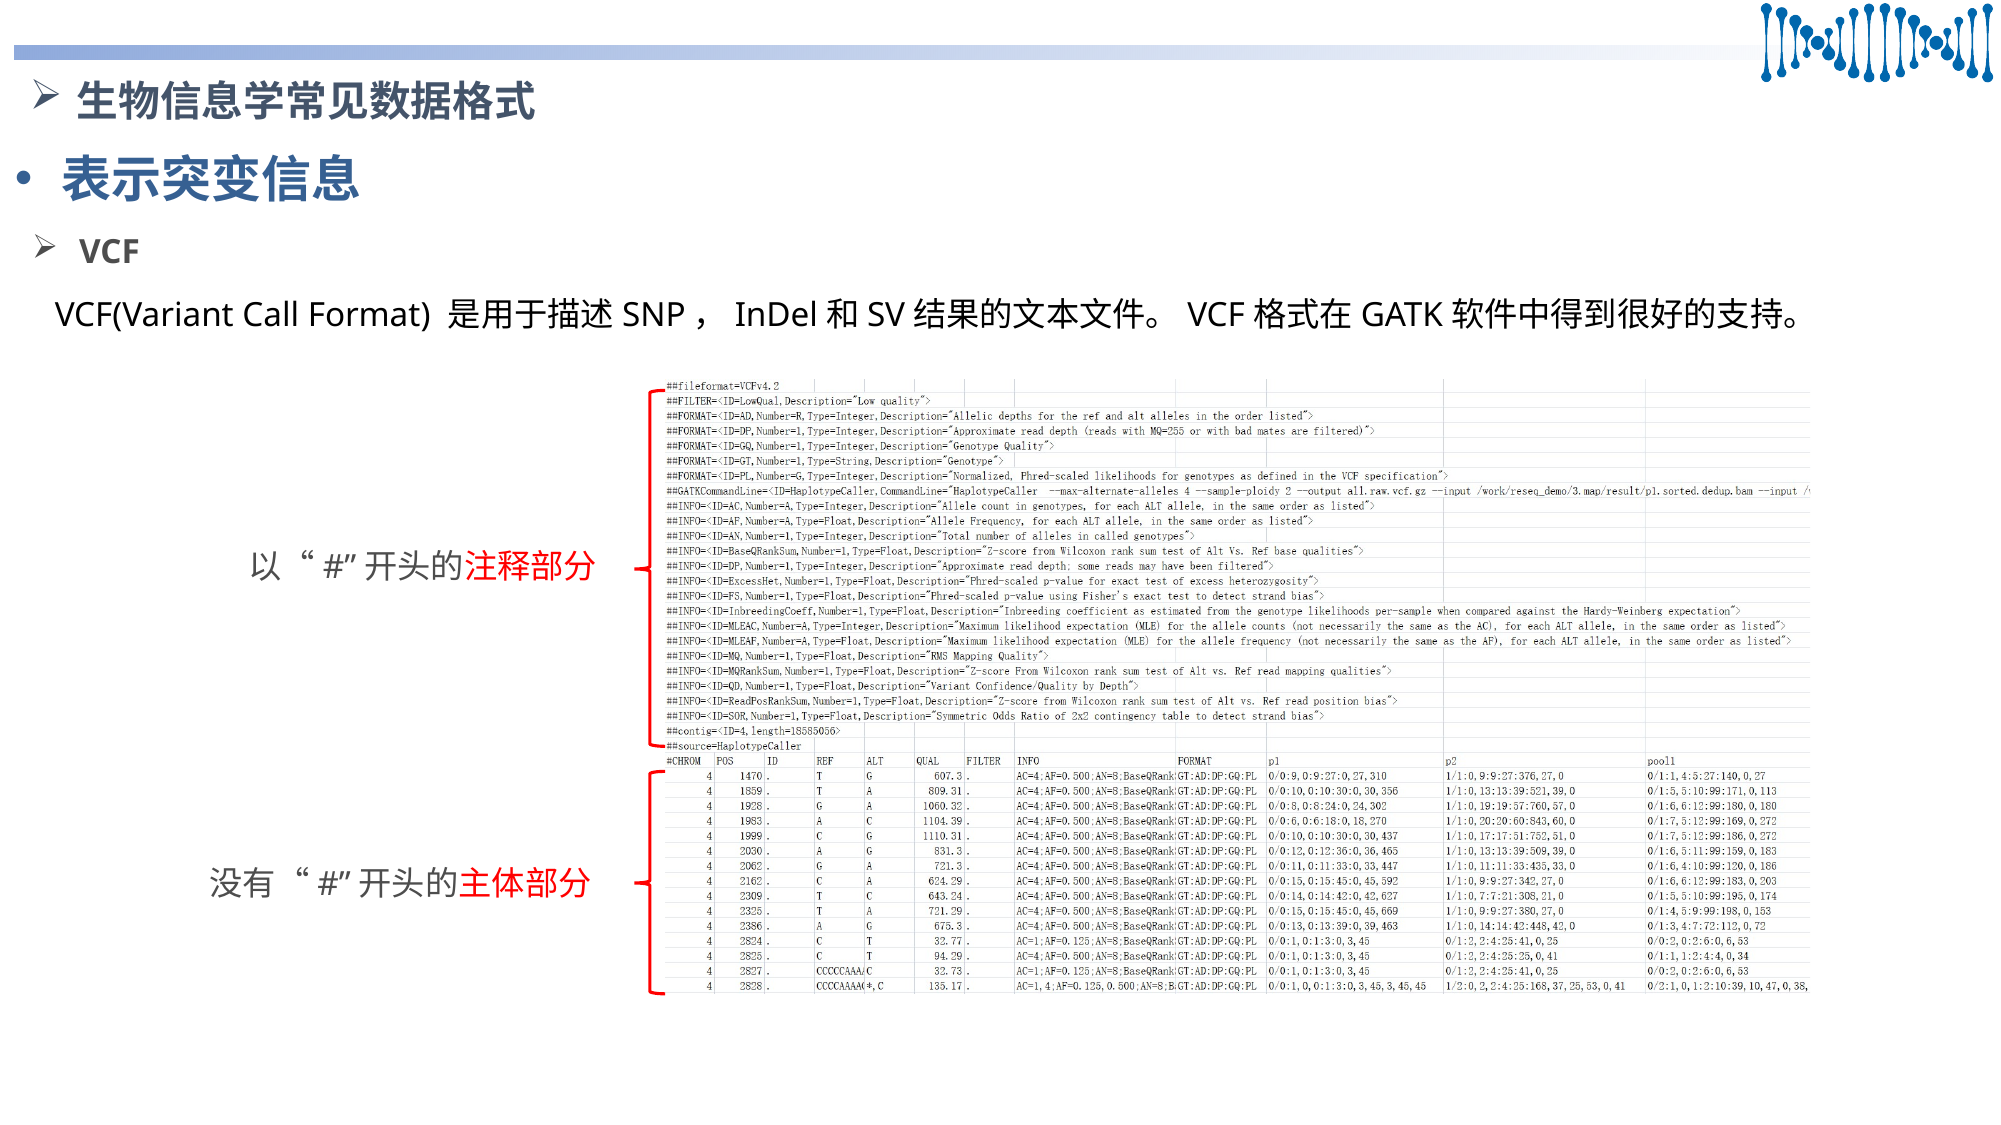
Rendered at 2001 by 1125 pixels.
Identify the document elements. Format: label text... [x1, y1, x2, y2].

text_box 表示突变信息 [0, 140, 636, 215]
picture [1759, 2, 1995, 84]
text_box [18, 50, 1759, 55]
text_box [189, 379, 1811, 994]
text_box 生物信息学常见数据格式 [14, 67, 593, 132]
text_box VCF [17, 223, 155, 278]
text_box VCF(Variant Call Format) 是用于描述SNP，InDel和SV结果的文本文件。VCF格式在GATK软件中得到很好的支持。 [40, 285, 1832, 341]
